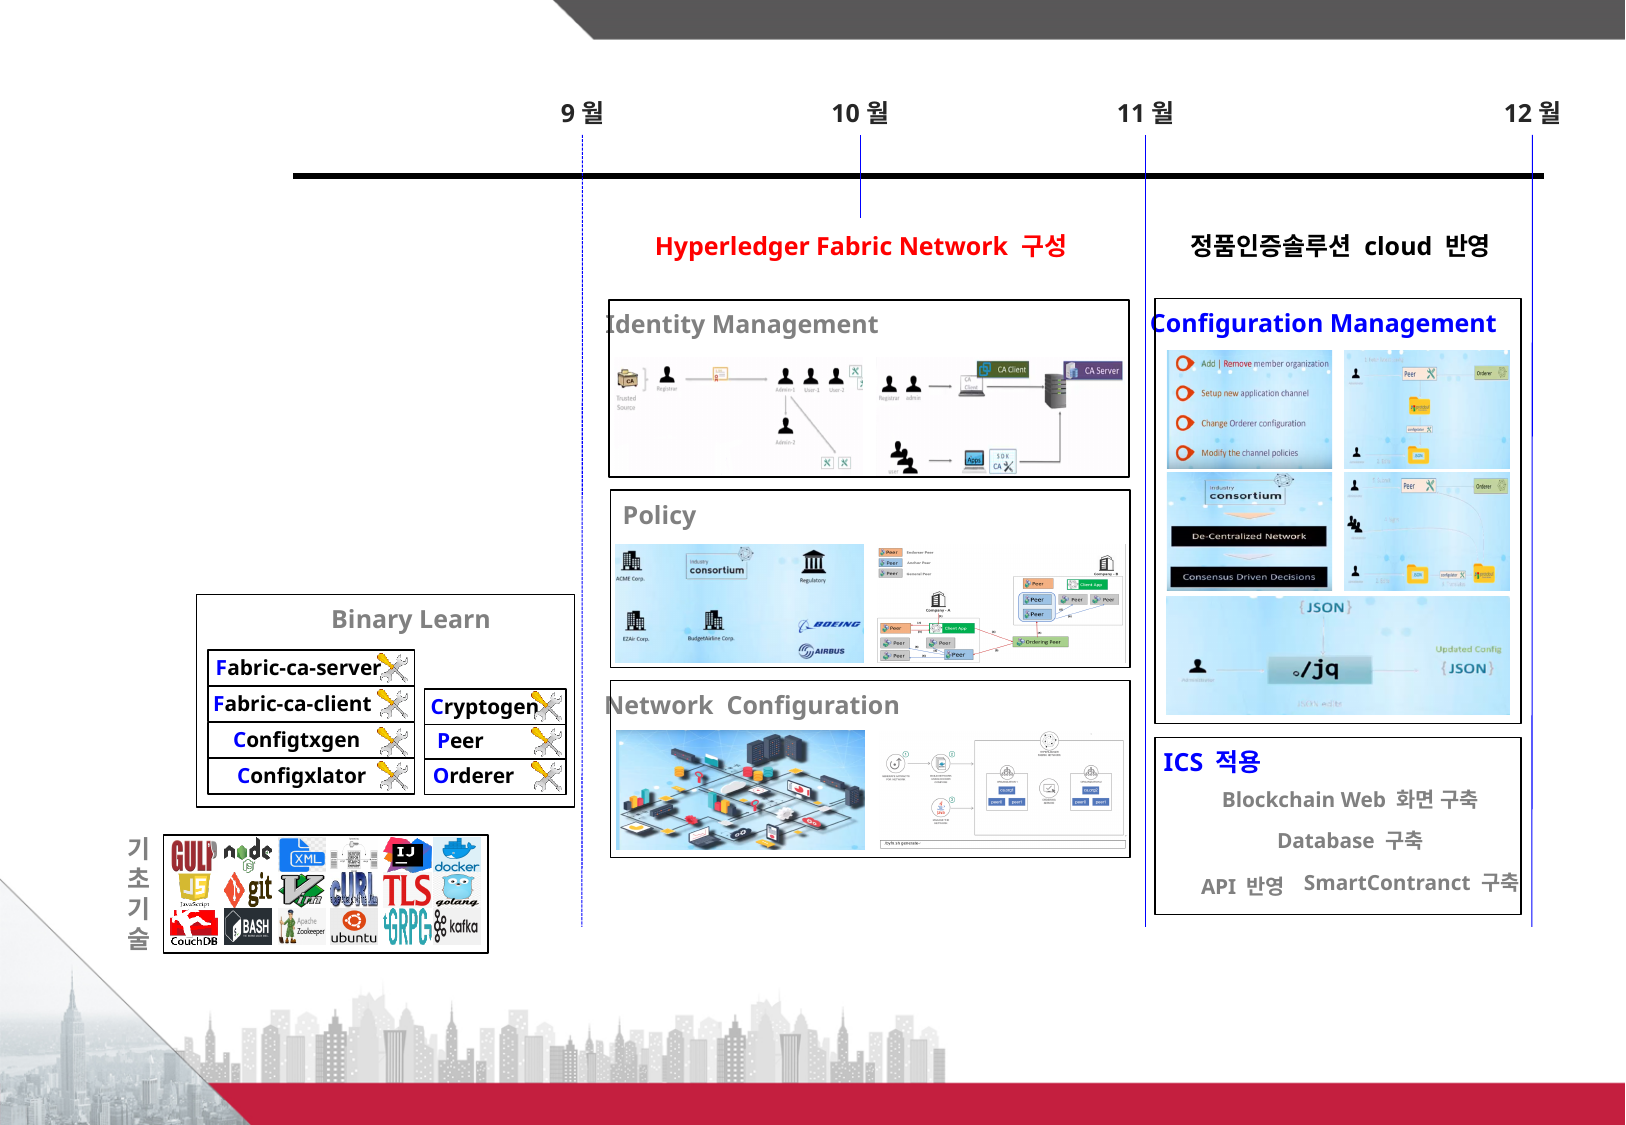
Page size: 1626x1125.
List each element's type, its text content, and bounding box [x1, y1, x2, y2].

text_box API 반영 [1186, 866, 1300, 907]
text_box [1155, 298, 1522, 724]
text_box 11월 [1102, 90, 1189, 135]
text_box Database 구축 [1262, 820, 1438, 861]
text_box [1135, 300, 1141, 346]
text_box [1155, 737, 1522, 915]
text_box 12월 [1488, 90, 1576, 135]
text_box 정품인증솔루션 cloud 반영 [1175, 222, 1506, 268]
text_box 10월 [816, 90, 904, 135]
text_box Blockchain Web 화면 구축 [1207, 778, 1494, 819]
text_box ICS 적용 [1149, 739, 1277, 785]
text_box SmartContranct 구축 [1289, 862, 1527, 903]
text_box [610, 680, 1131, 858]
text_box 9월 [546, 90, 619, 135]
picture [0, 0, 1625, 1125]
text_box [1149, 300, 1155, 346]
text_box Hyperledger Fabric Network 구성 [639, 222, 1082, 268]
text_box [608, 299, 1130, 478]
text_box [610, 489, 1131, 668]
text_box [110, 825, 489, 963]
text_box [196, 594, 575, 808]
